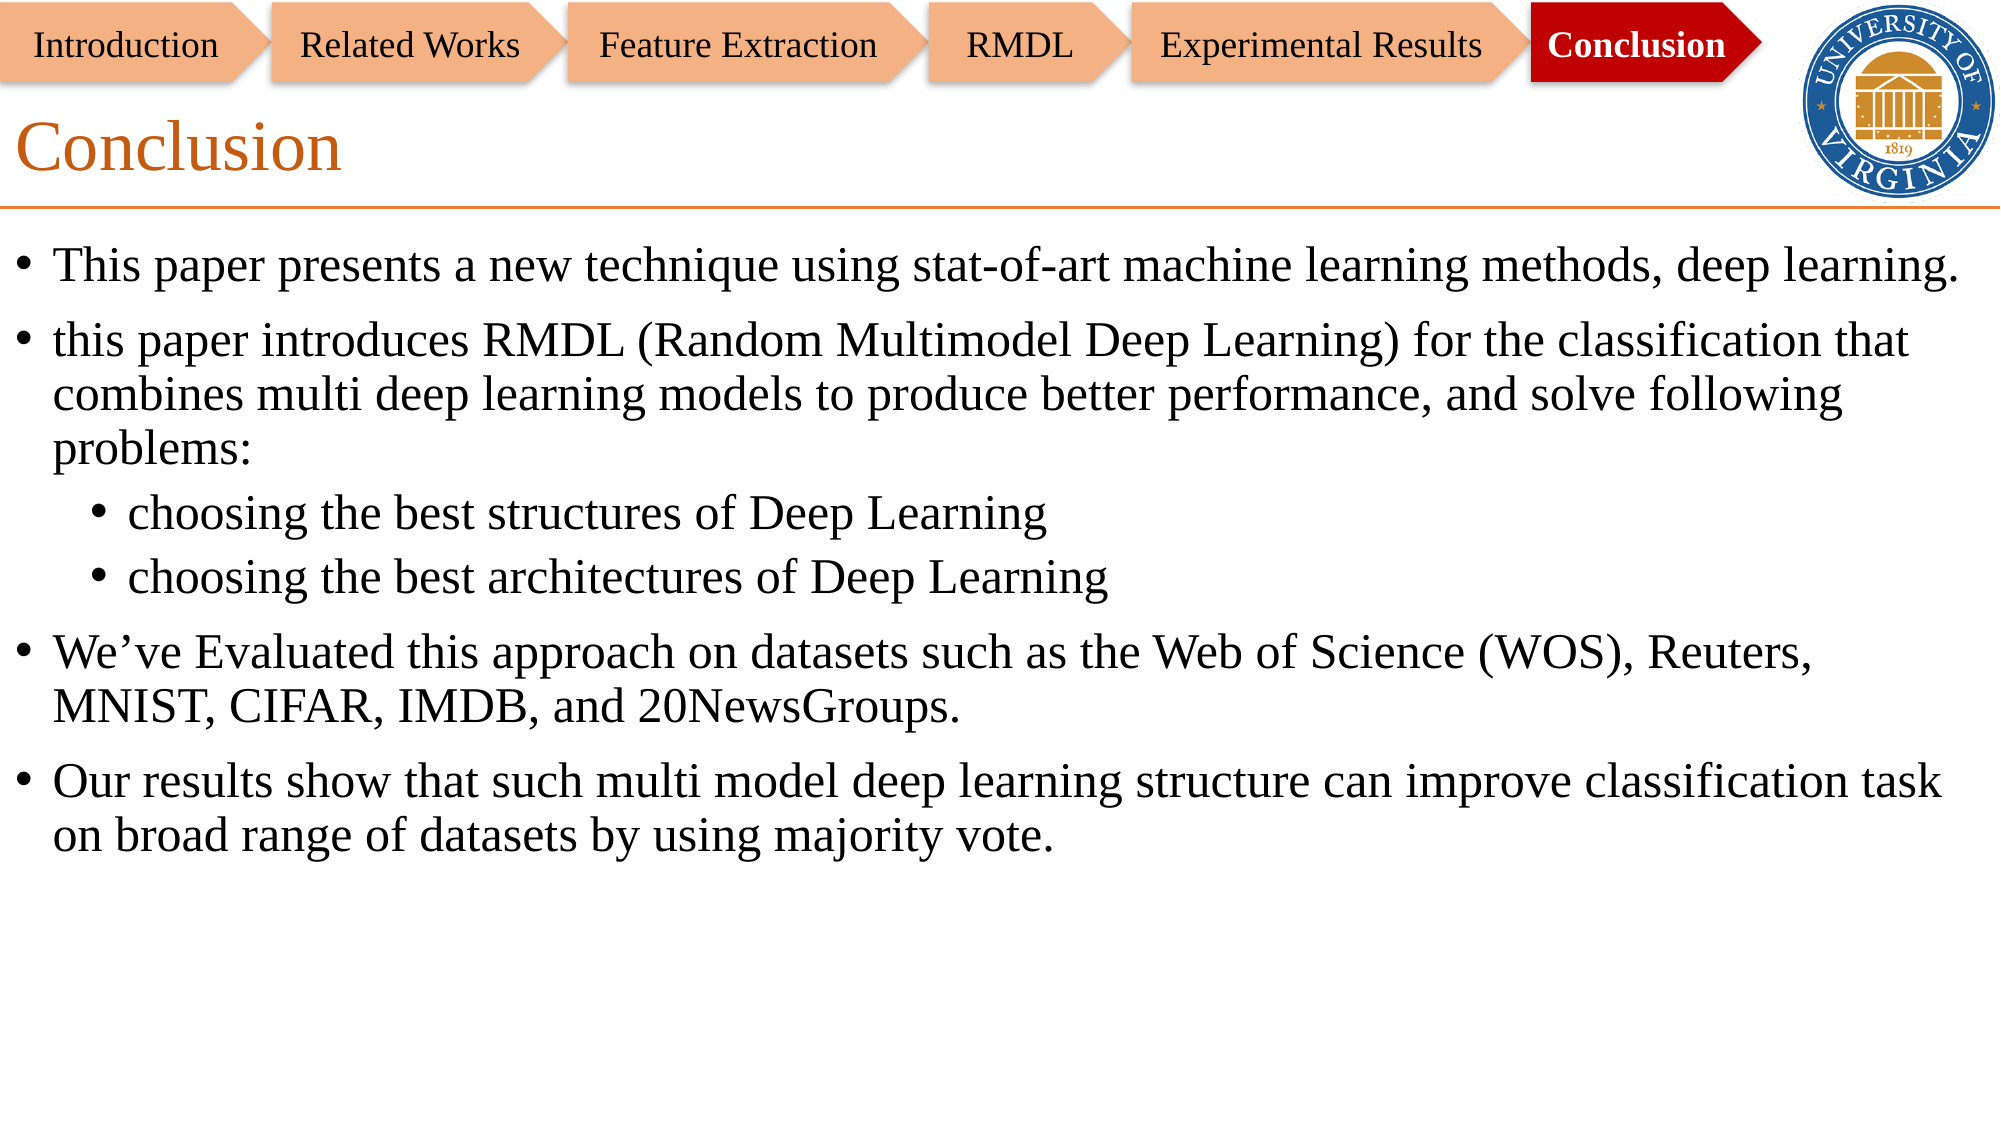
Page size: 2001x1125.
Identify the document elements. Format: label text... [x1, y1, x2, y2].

text_box Related Works [270, 1, 562, 83]
text_box Conclusion [1530, 1, 1764, 83]
picture [1797, 0, 2000, 203]
list This paper presents a new technique using stat-of-art machine learning methods, deep learning. this paper introduces RMDL (Random Multimodel Deep Learning) for the classification that combines multi deep learning models to produce better performance, and solve following problems: choosing the best structures of Deep Learning choosing the best architectures of Deep Learning We’ve Evaluated this approach on datasets such as the Web of Science (WOS), Reuters, MNIST, CIFAR, IMDB, and 20NewsGroups. Our results show that such multi model deep learning structure can improve classification task on broad range of datasets by using majority vote. [0, 231, 2000, 1125]
text_box RMDL [927, 1, 1126, 83]
title Conclusion [0, 100, 1797, 194]
text_box Introduction [0, 1, 266, 83]
text_box Experimental Results [1130, 1, 1525, 83]
text_box Feature Extraction [567, 1, 923, 83]
